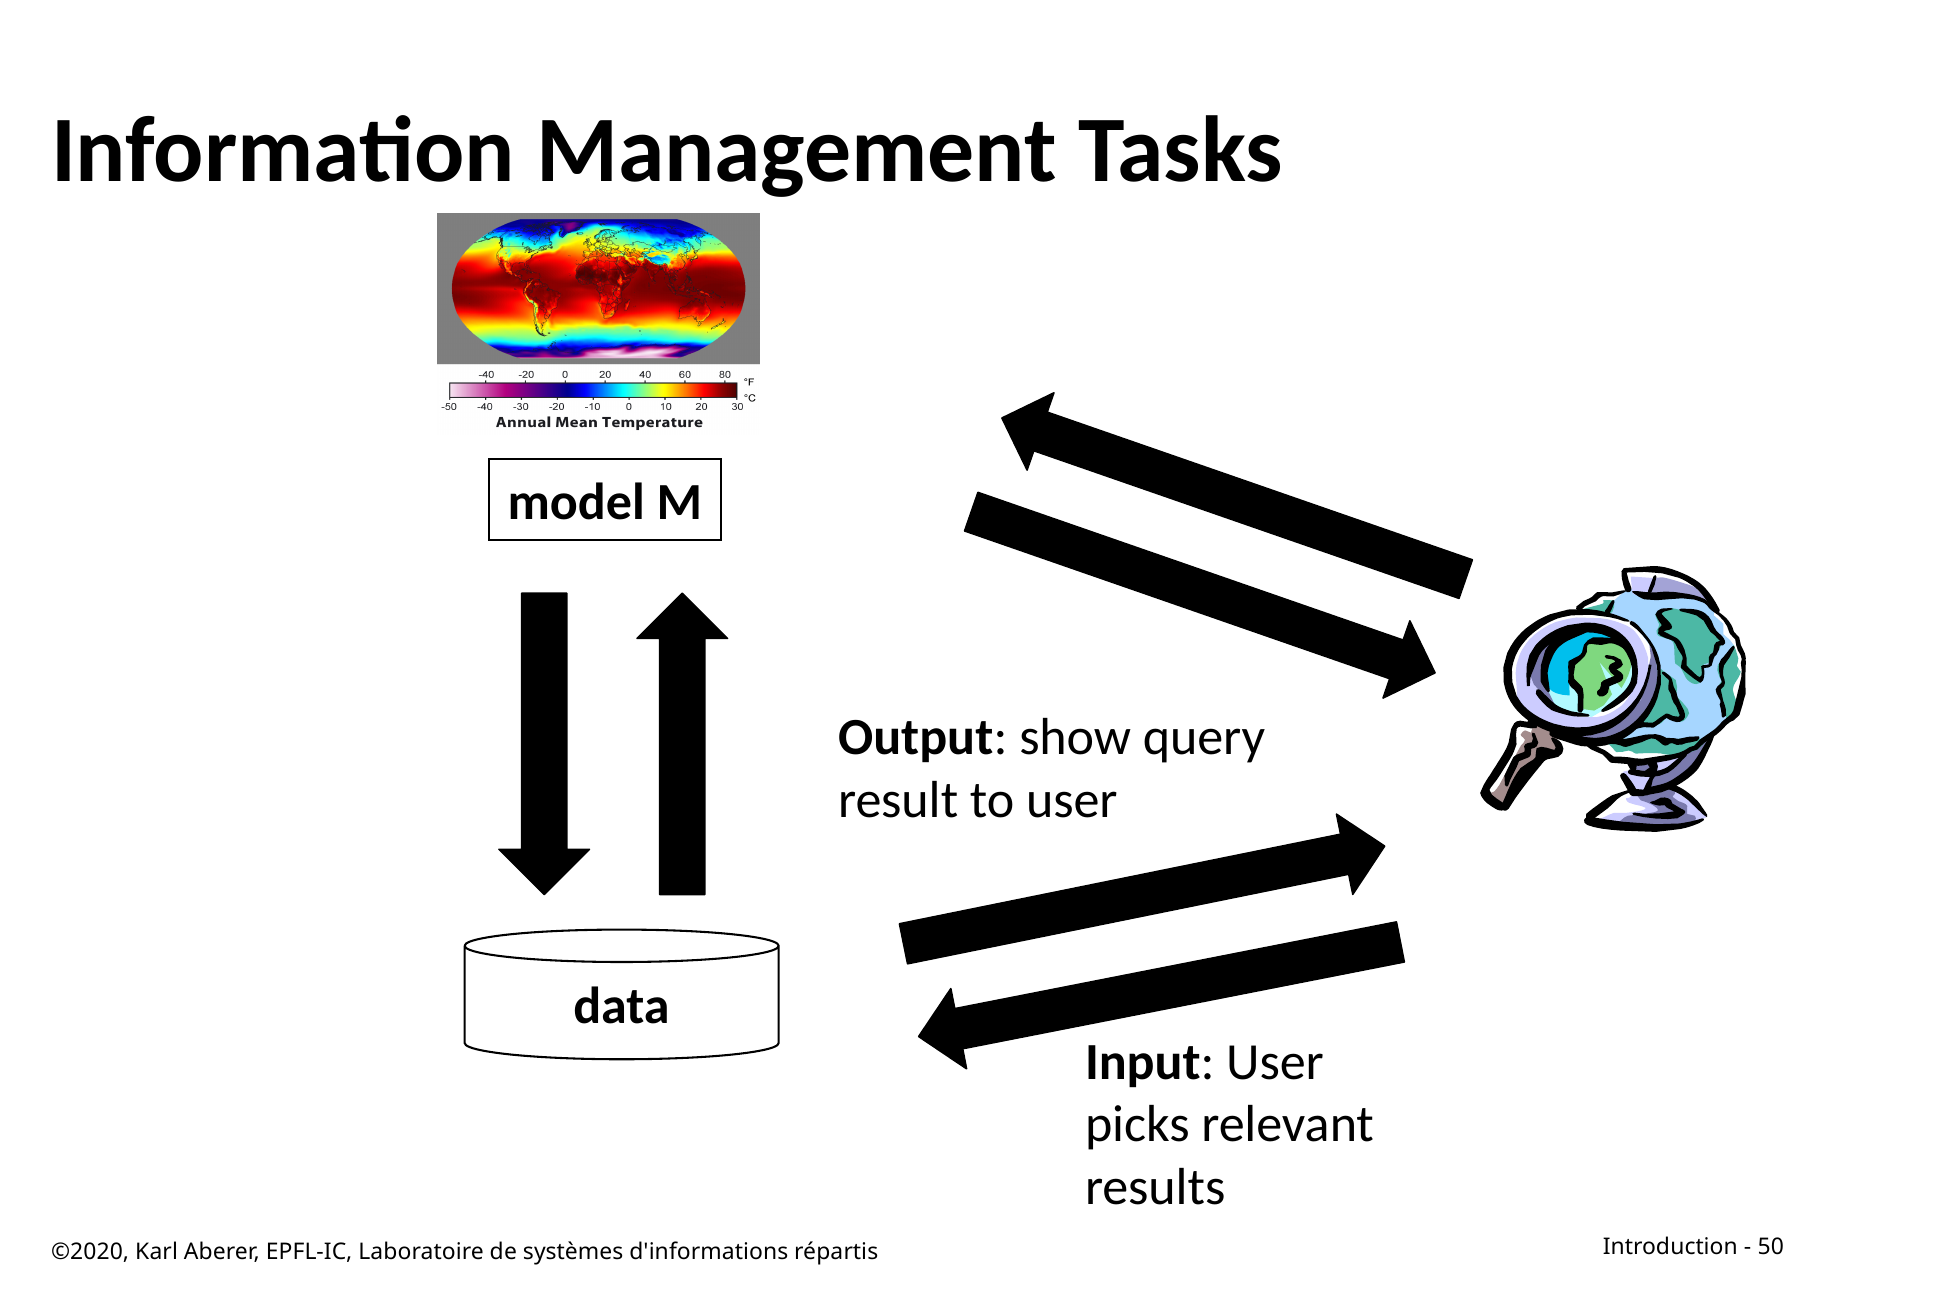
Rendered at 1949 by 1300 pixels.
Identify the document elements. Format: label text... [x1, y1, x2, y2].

text_box [1001, 392, 1473, 599]
text_box [636, 593, 728, 895]
text_box [899, 814, 1385, 964]
text_box model M [489, 458, 721, 540]
text_box [498, 593, 590, 895]
text_box Input: User picks relevant results [1066, 1018, 1450, 1224]
text_box [918, 921, 1405, 1069]
picture [1477, 565, 1746, 835]
text_box Output: show query result to user [819, 693, 1357, 837]
picture [436, 212, 760, 435]
title Information Management Tasks [32, 57, 1803, 232]
text_box [964, 492, 1436, 699]
text_box data [464, 929, 779, 1060]
footer ©2020, Karl Aberer, EPFL-IC, Laboratoire de systèmes d'informations répartis [32, 1227, 1284, 1271]
